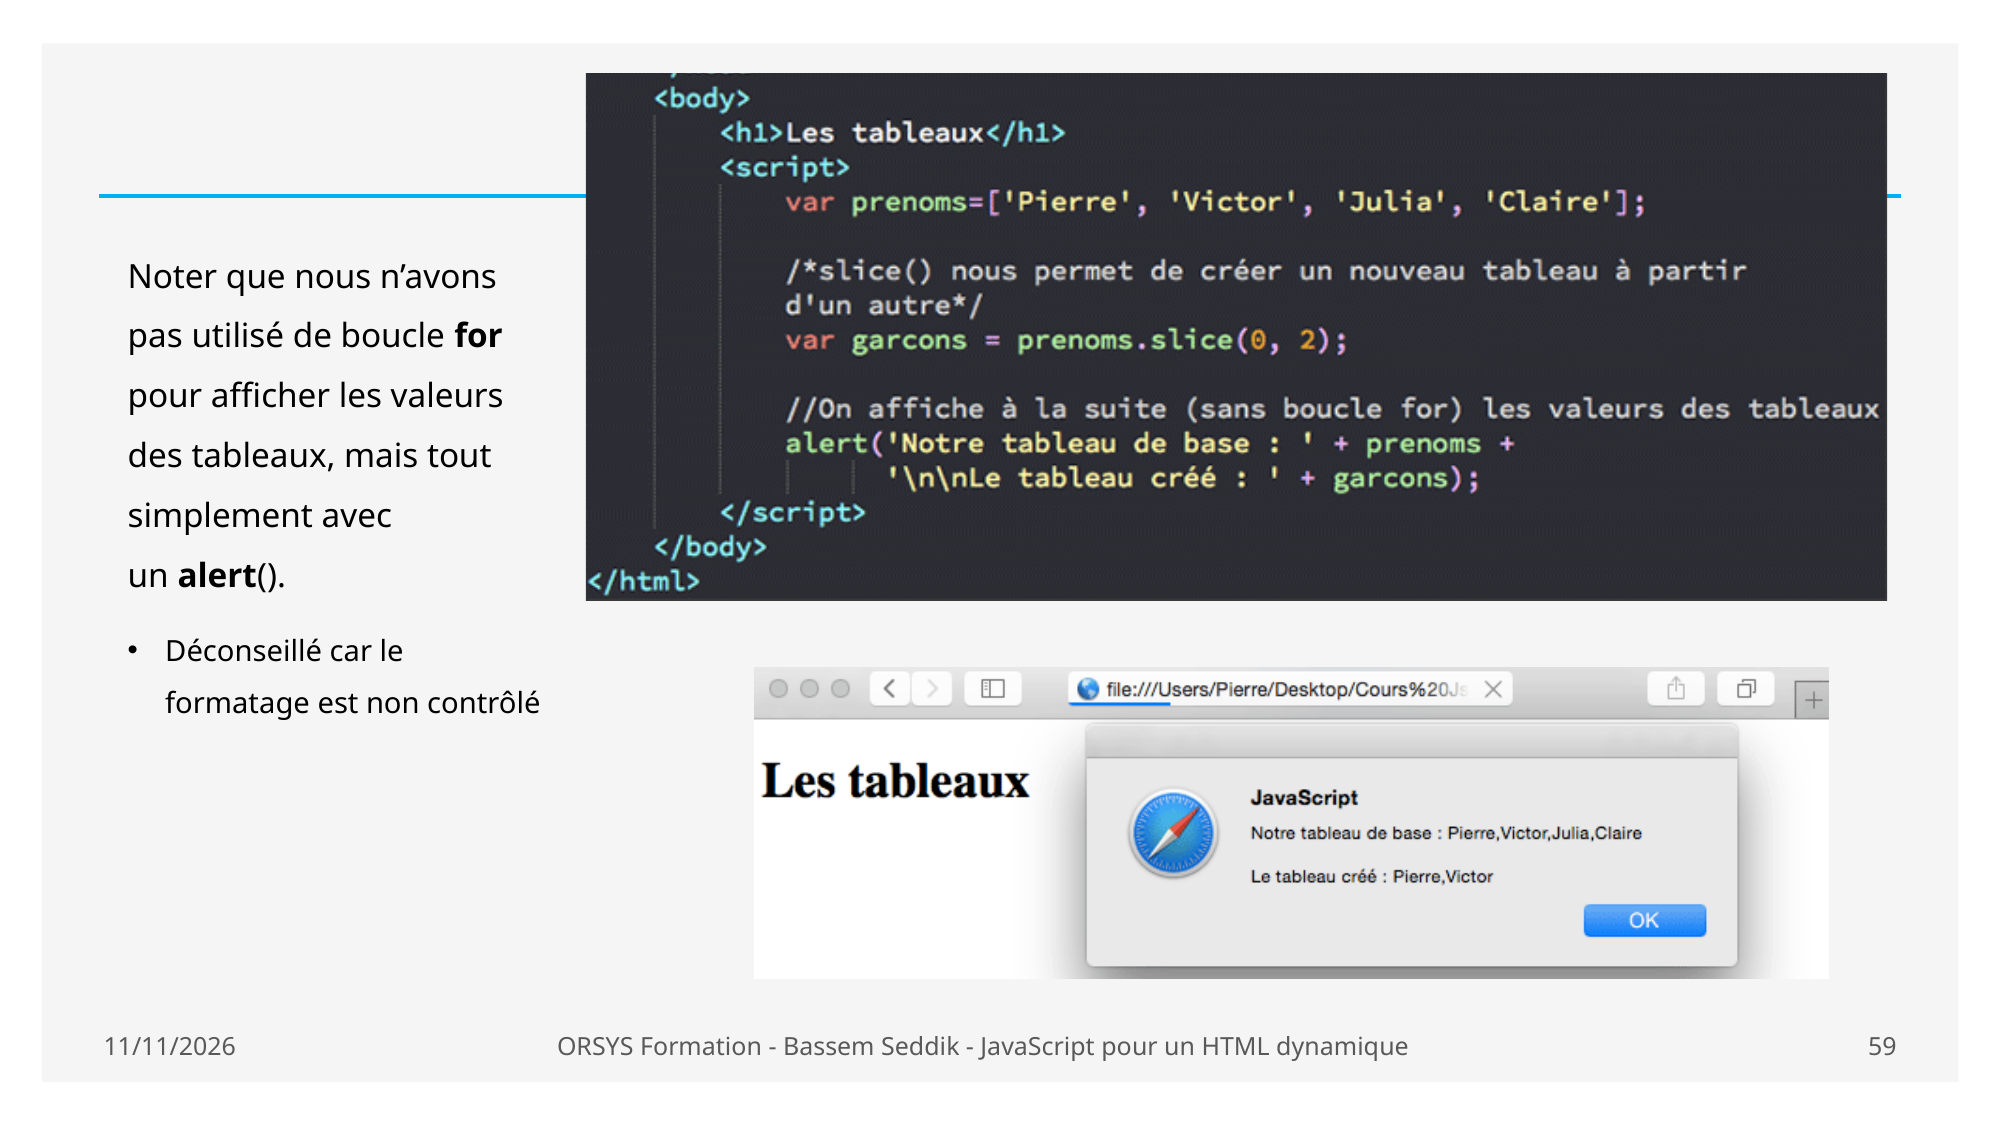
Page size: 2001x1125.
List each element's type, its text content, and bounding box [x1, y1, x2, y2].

list Noter que nous n’avons pas utilisé de boucle for pour afficher les valeurs des tableaux, mais tout simplement avec un alert(). Déconseillé car le formatage est non contrôlé [112, 227, 560, 1017]
slide_number 59 [1626, 1017, 1912, 1078]
footer ORSYS Formation - Bassem Seddik - JavaScript pour un HTML dynamique [340, 1017, 1626, 1078]
picture [754, 667, 1829, 979]
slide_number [88, 1017, 340, 1078]
picture [585, 73, 1888, 601]
